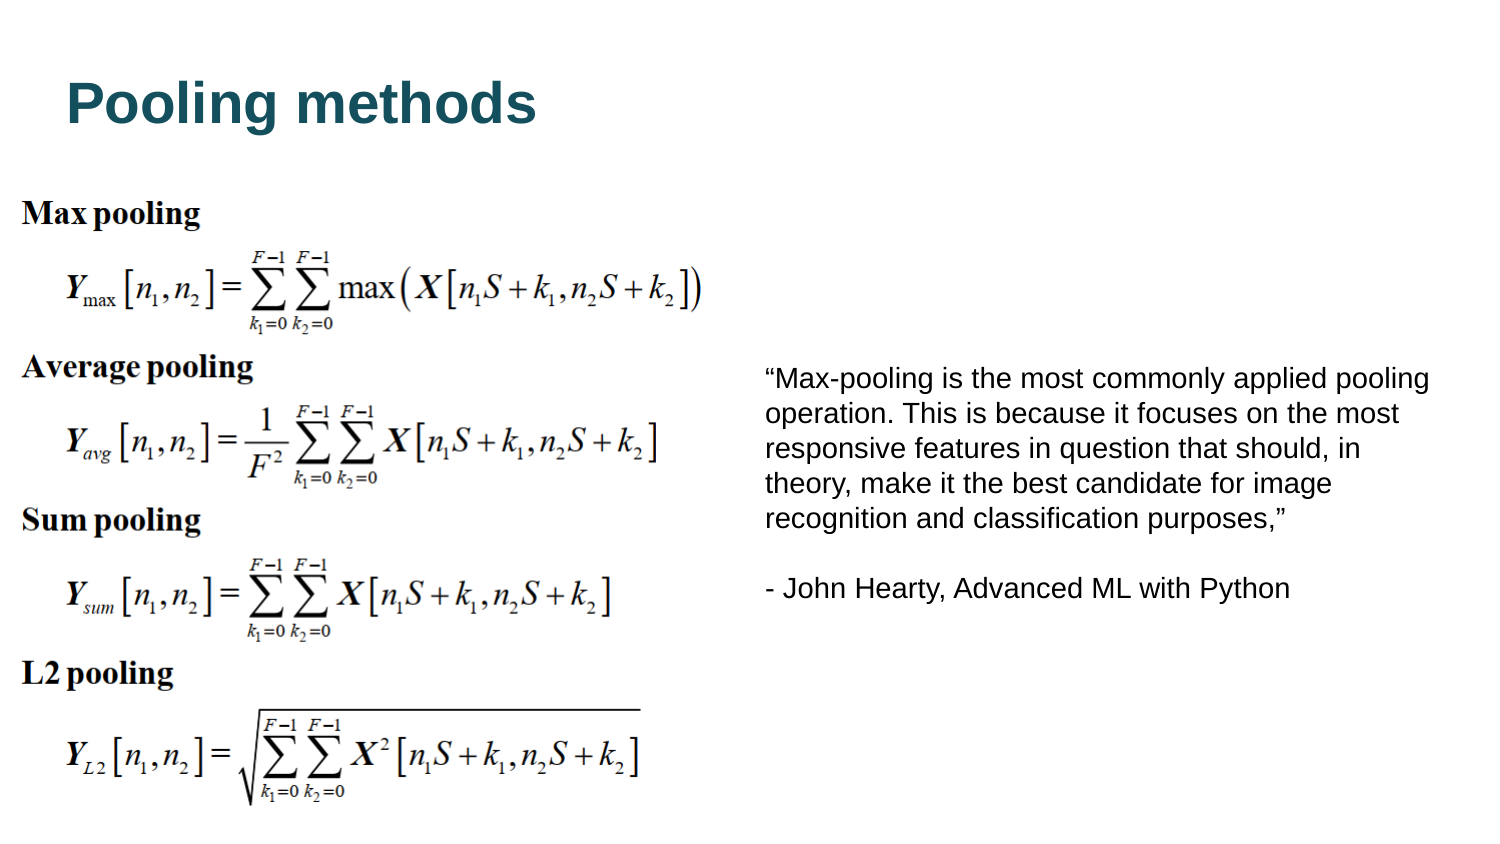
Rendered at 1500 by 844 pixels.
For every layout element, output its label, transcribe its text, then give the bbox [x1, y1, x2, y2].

picture [15, 191, 711, 812]
title Pooling methods [51, 50, 1449, 145]
text_box “Max-pooling is the most commonly applied pooling operation. This is because it focuses on the most responsive features in question that should, in theory, make it the best candidate for image recognition and classification purposes,” - John Hearty, Advanced ML with Python [750, 344, 1472, 528]
